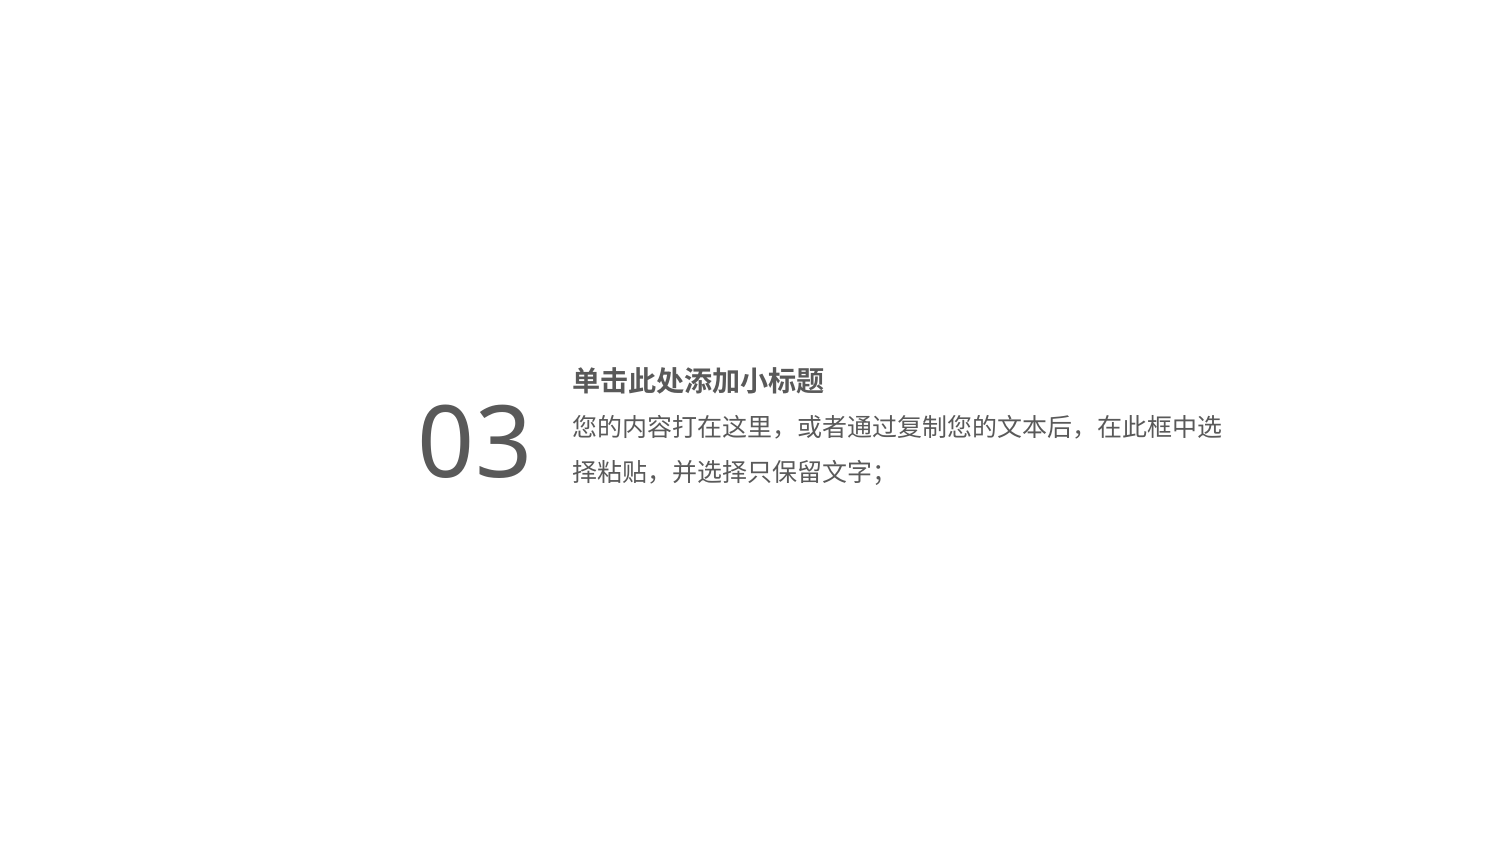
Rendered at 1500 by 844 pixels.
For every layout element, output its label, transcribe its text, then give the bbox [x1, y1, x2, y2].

text_box 单击此处添加小标题 您的内容打在这里，或者通过复制您的文本后，在此框中选择粘贴，并选择只保留文字； [572, 362, 1231, 487]
text_box 03 [415, 377, 535, 498]
